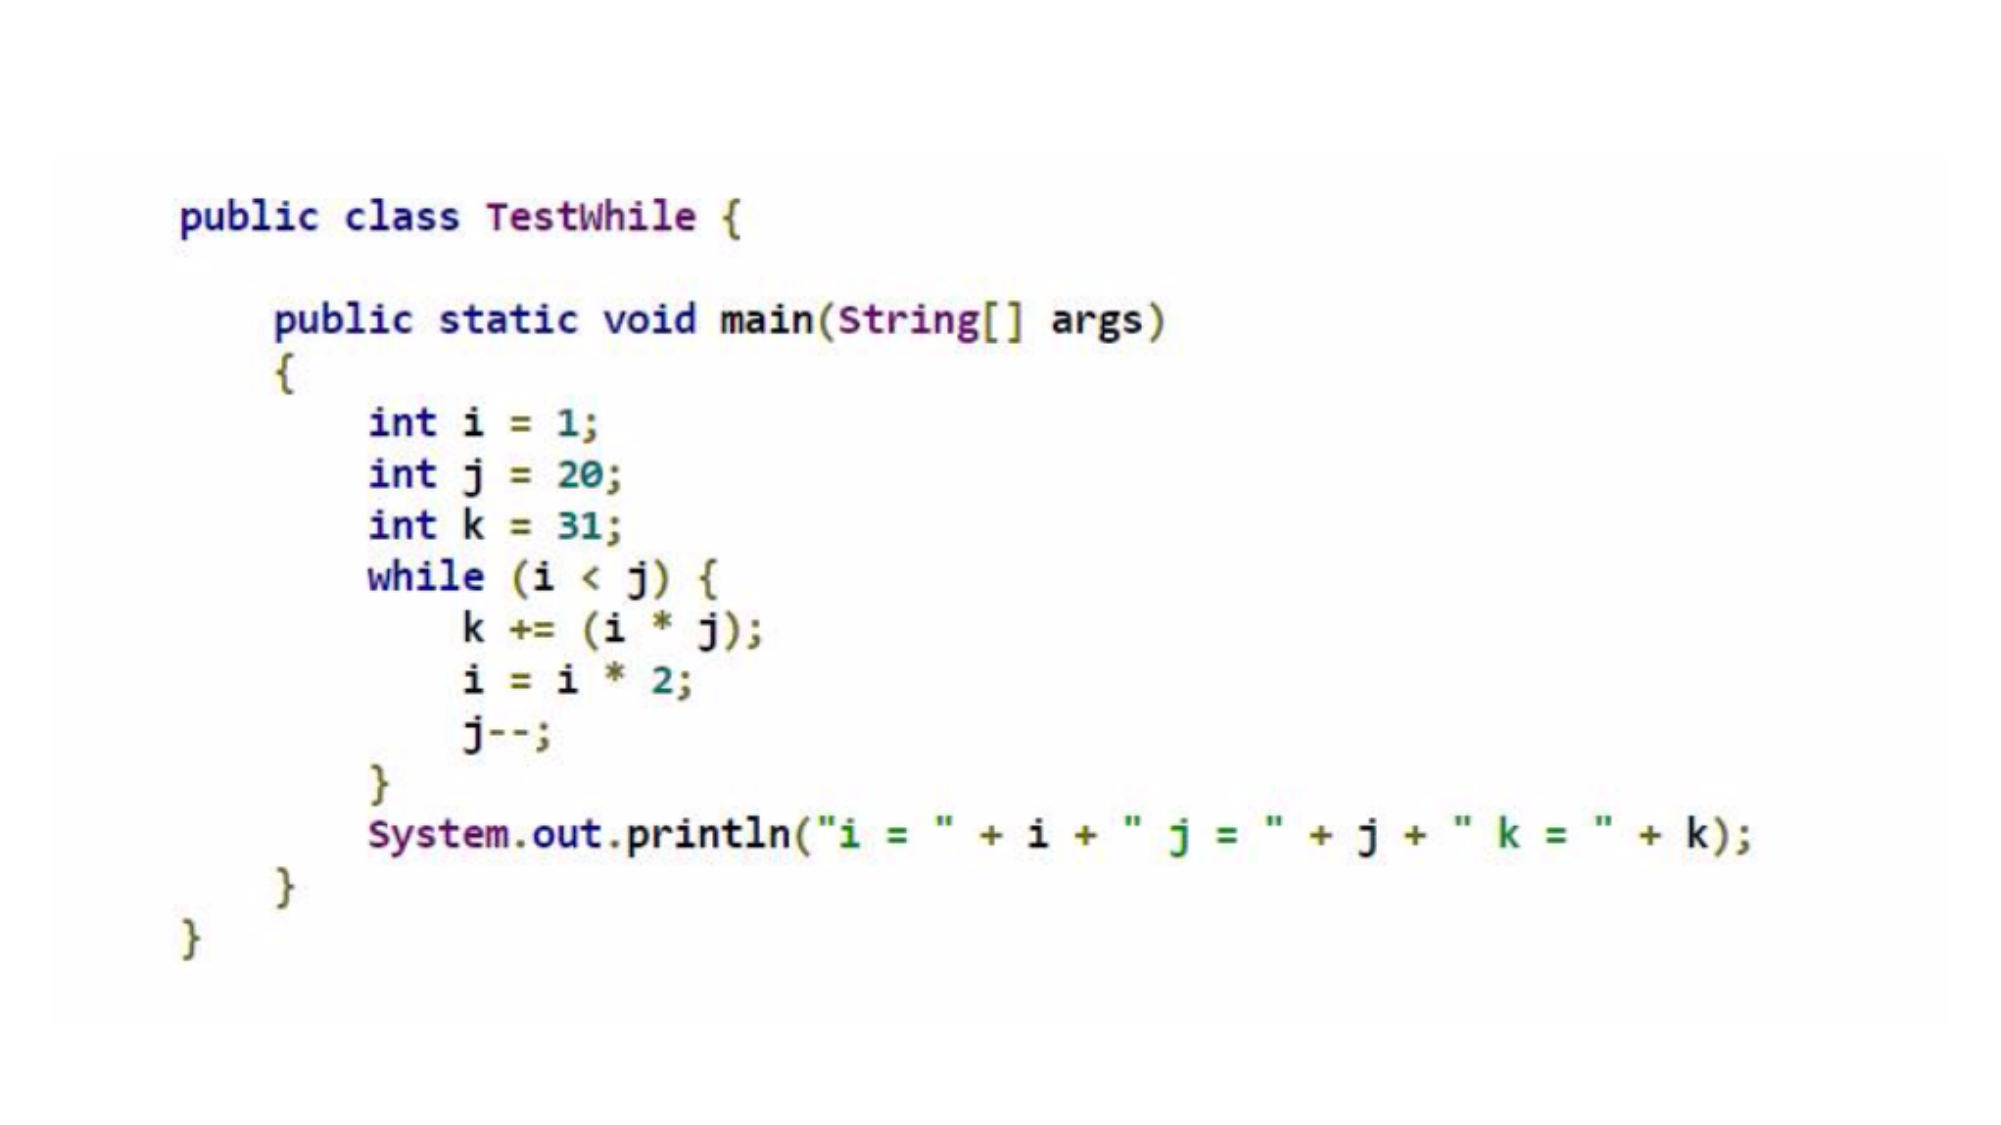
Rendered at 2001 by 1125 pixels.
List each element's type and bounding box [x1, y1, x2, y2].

picture [51, 101, 1949, 1024]
